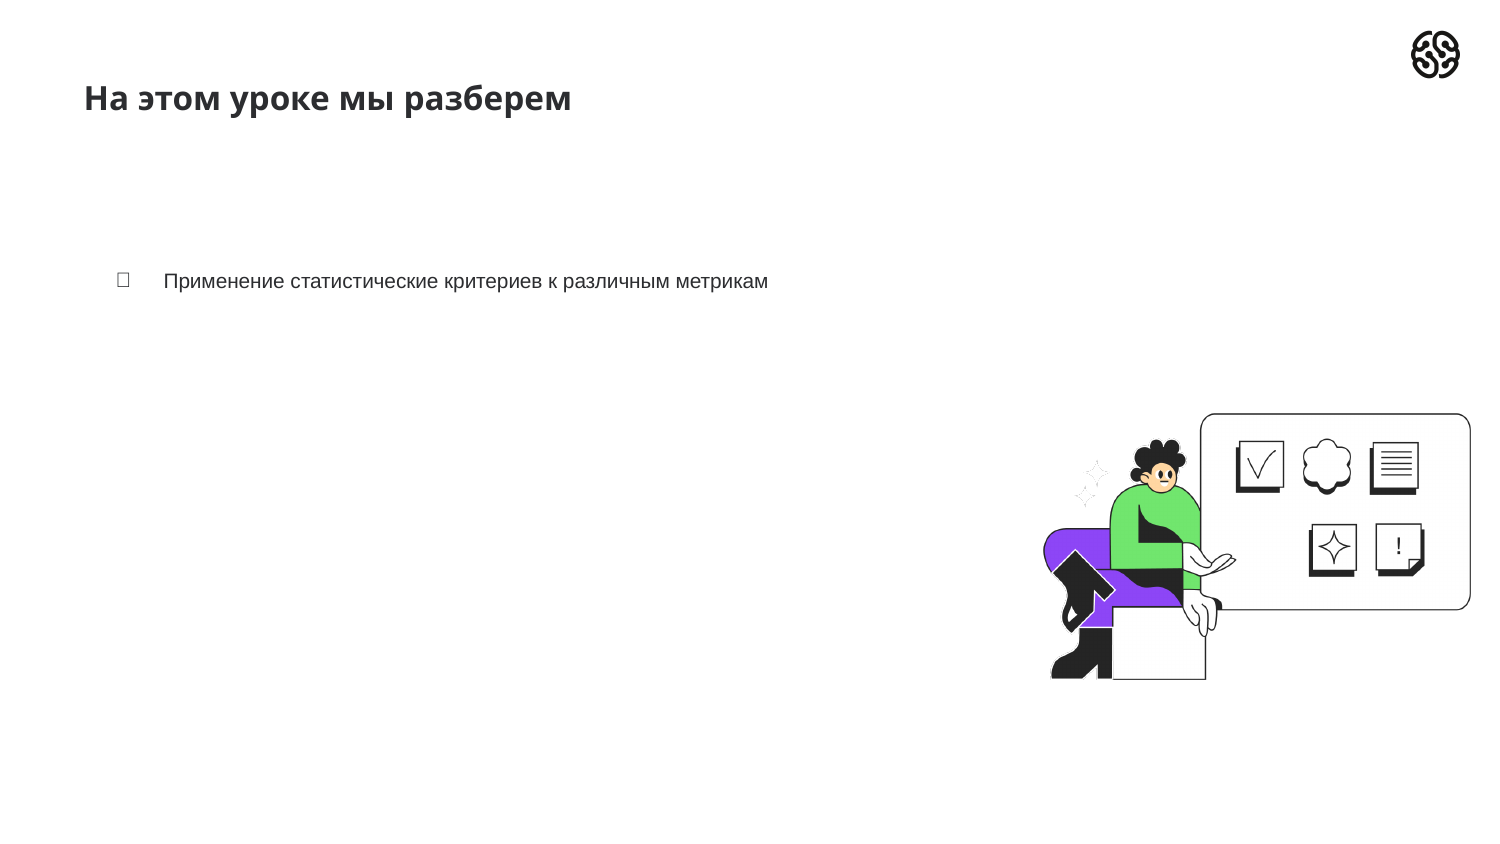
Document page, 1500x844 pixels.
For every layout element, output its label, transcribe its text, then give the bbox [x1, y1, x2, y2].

title На этом уроке мы разберем [83, 64, 1062, 206]
picture [1411, 30, 1460, 79]
text_box Применение статистические критериев к различным метрикам [88, 191, 949, 508]
picture [1043, 413, 1471, 680]
